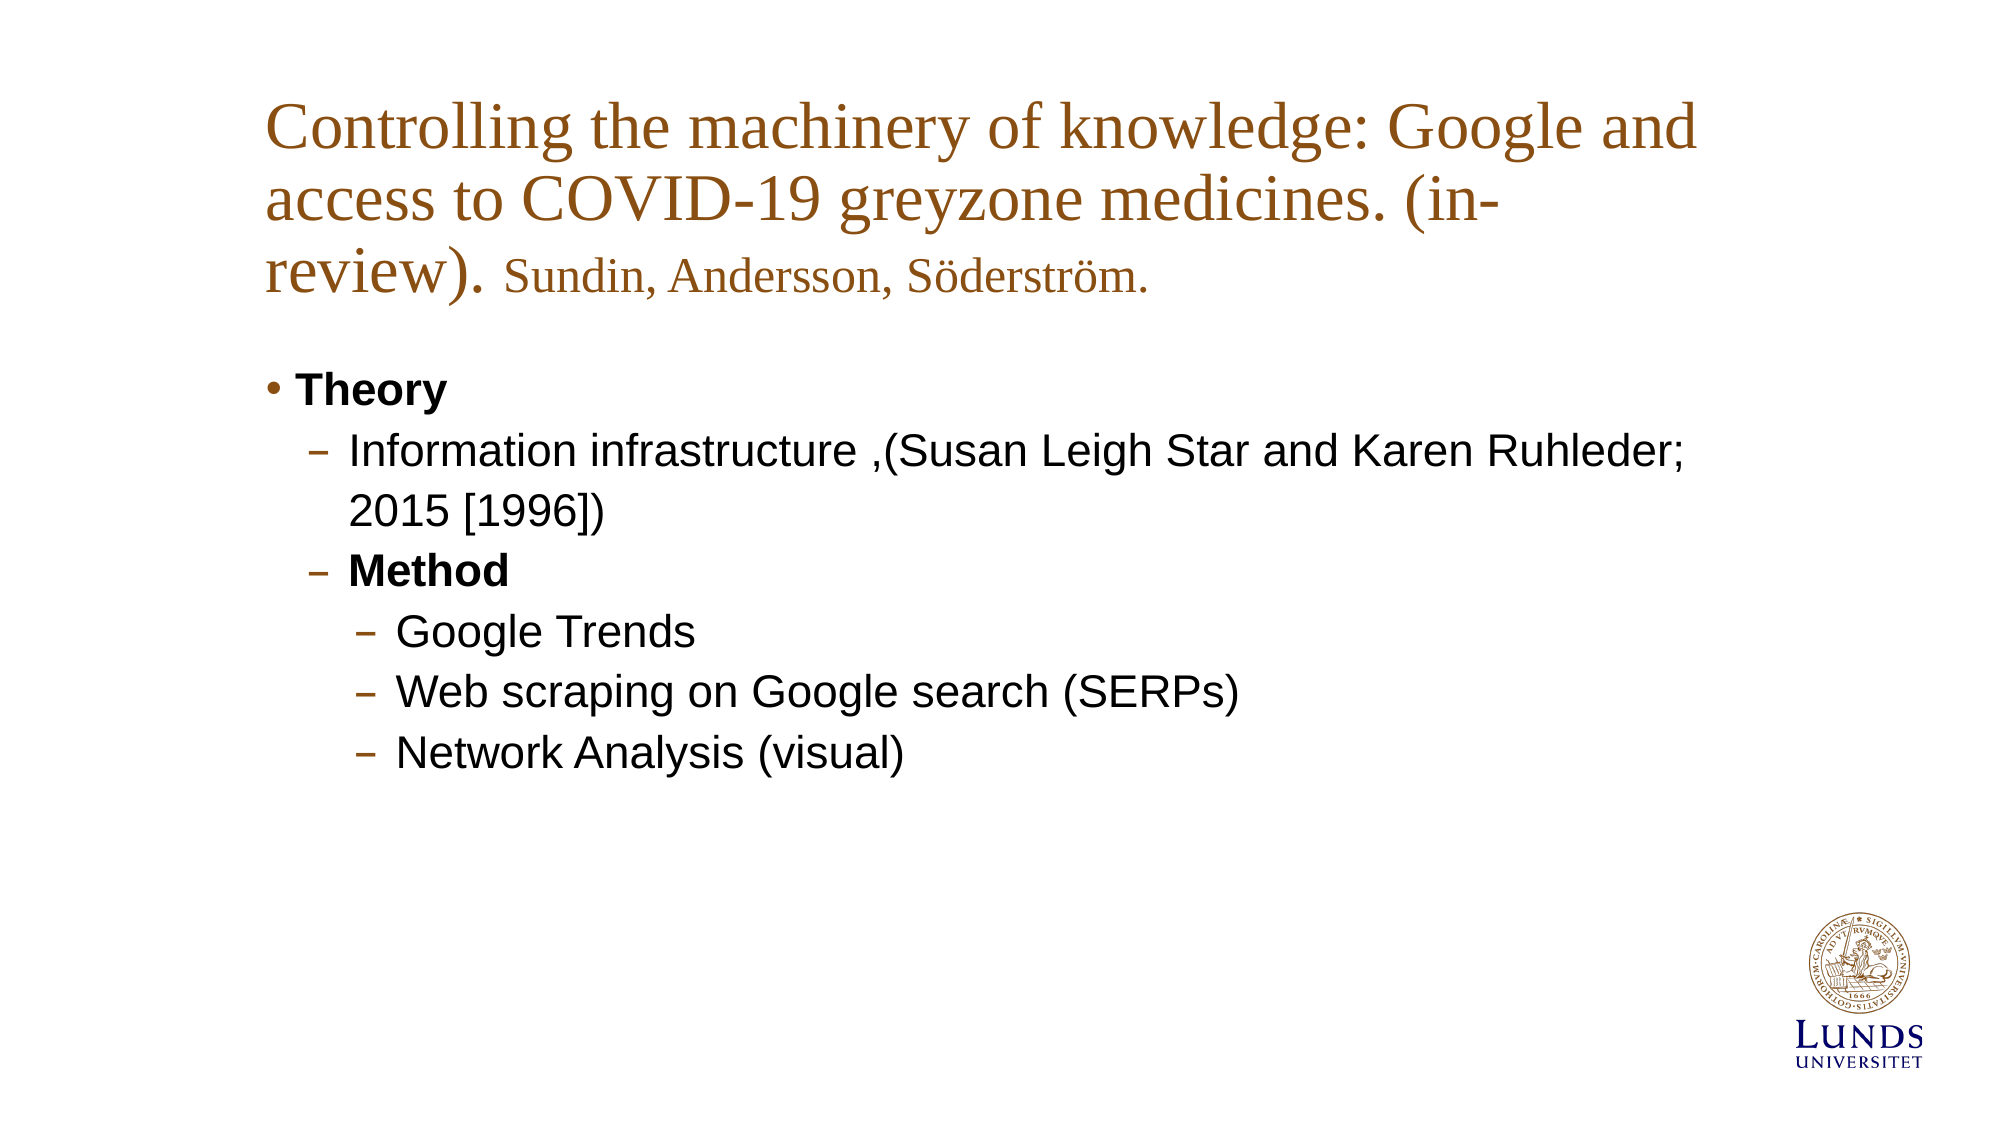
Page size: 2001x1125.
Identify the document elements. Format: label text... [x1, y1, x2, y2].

list Theory Information infrastructure ,(Susan Leigh Star and Karen Ruhleder; 2015 [1996]) Method Google Trends Web scraping on Google search (SERPs) Network Analysis (visual) [265, 354, 1713, 1004]
title Controlling the machinery of knowledge: Google and access to COVID-19 greyzone medicines. (in-review). Sundin, Andersson, Söderström. [265, 59, 1713, 354]
